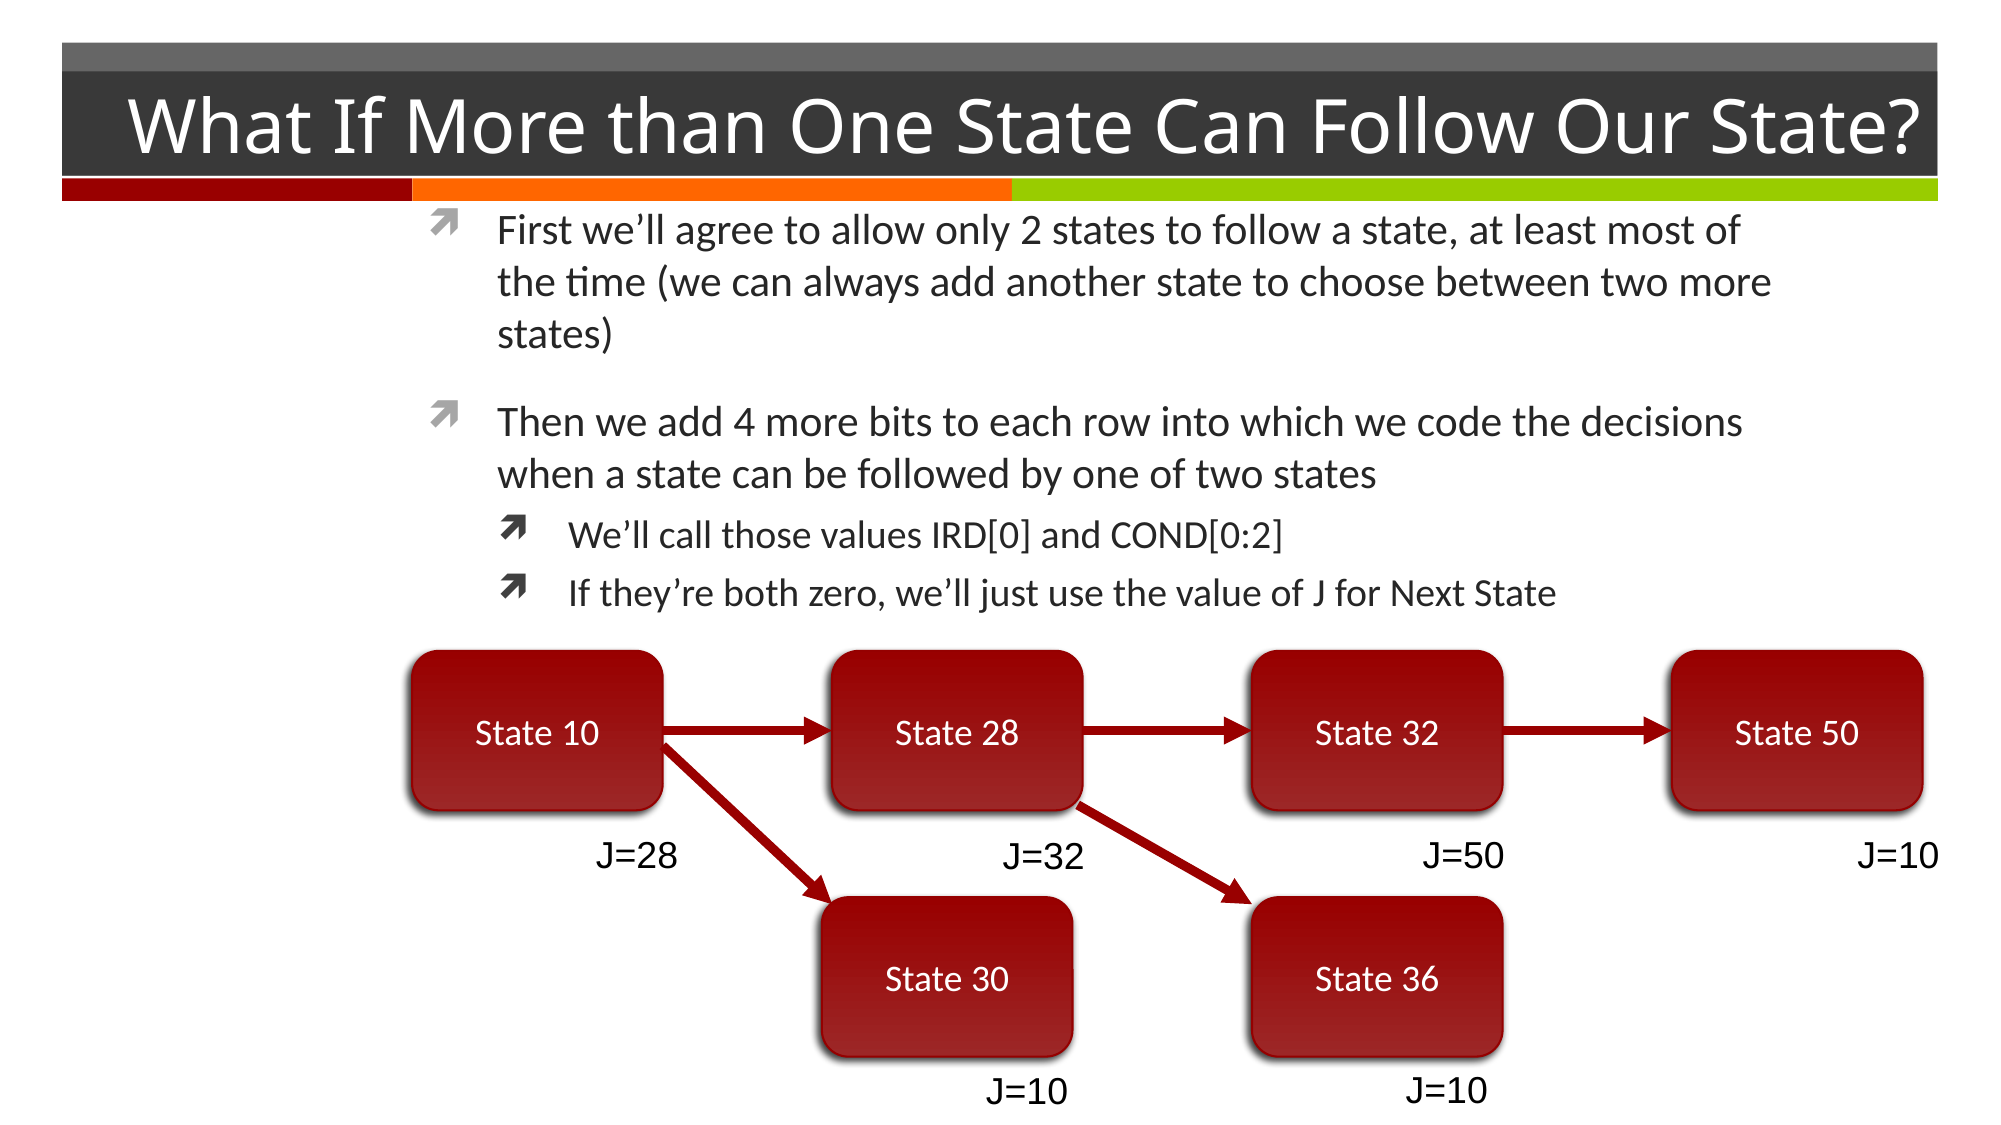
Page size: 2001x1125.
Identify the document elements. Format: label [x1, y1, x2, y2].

text_box [1250, 896, 1581, 1119]
text_box [971, 1059, 1161, 1120]
list [412, 193, 1800, 623]
title [62, 71, 1938, 176]
text_box [411, 649, 1924, 1058]
text_box [1407, 823, 1598, 884]
text_box [987, 804, 1253, 905]
text_box [1842, 823, 2000, 884]
